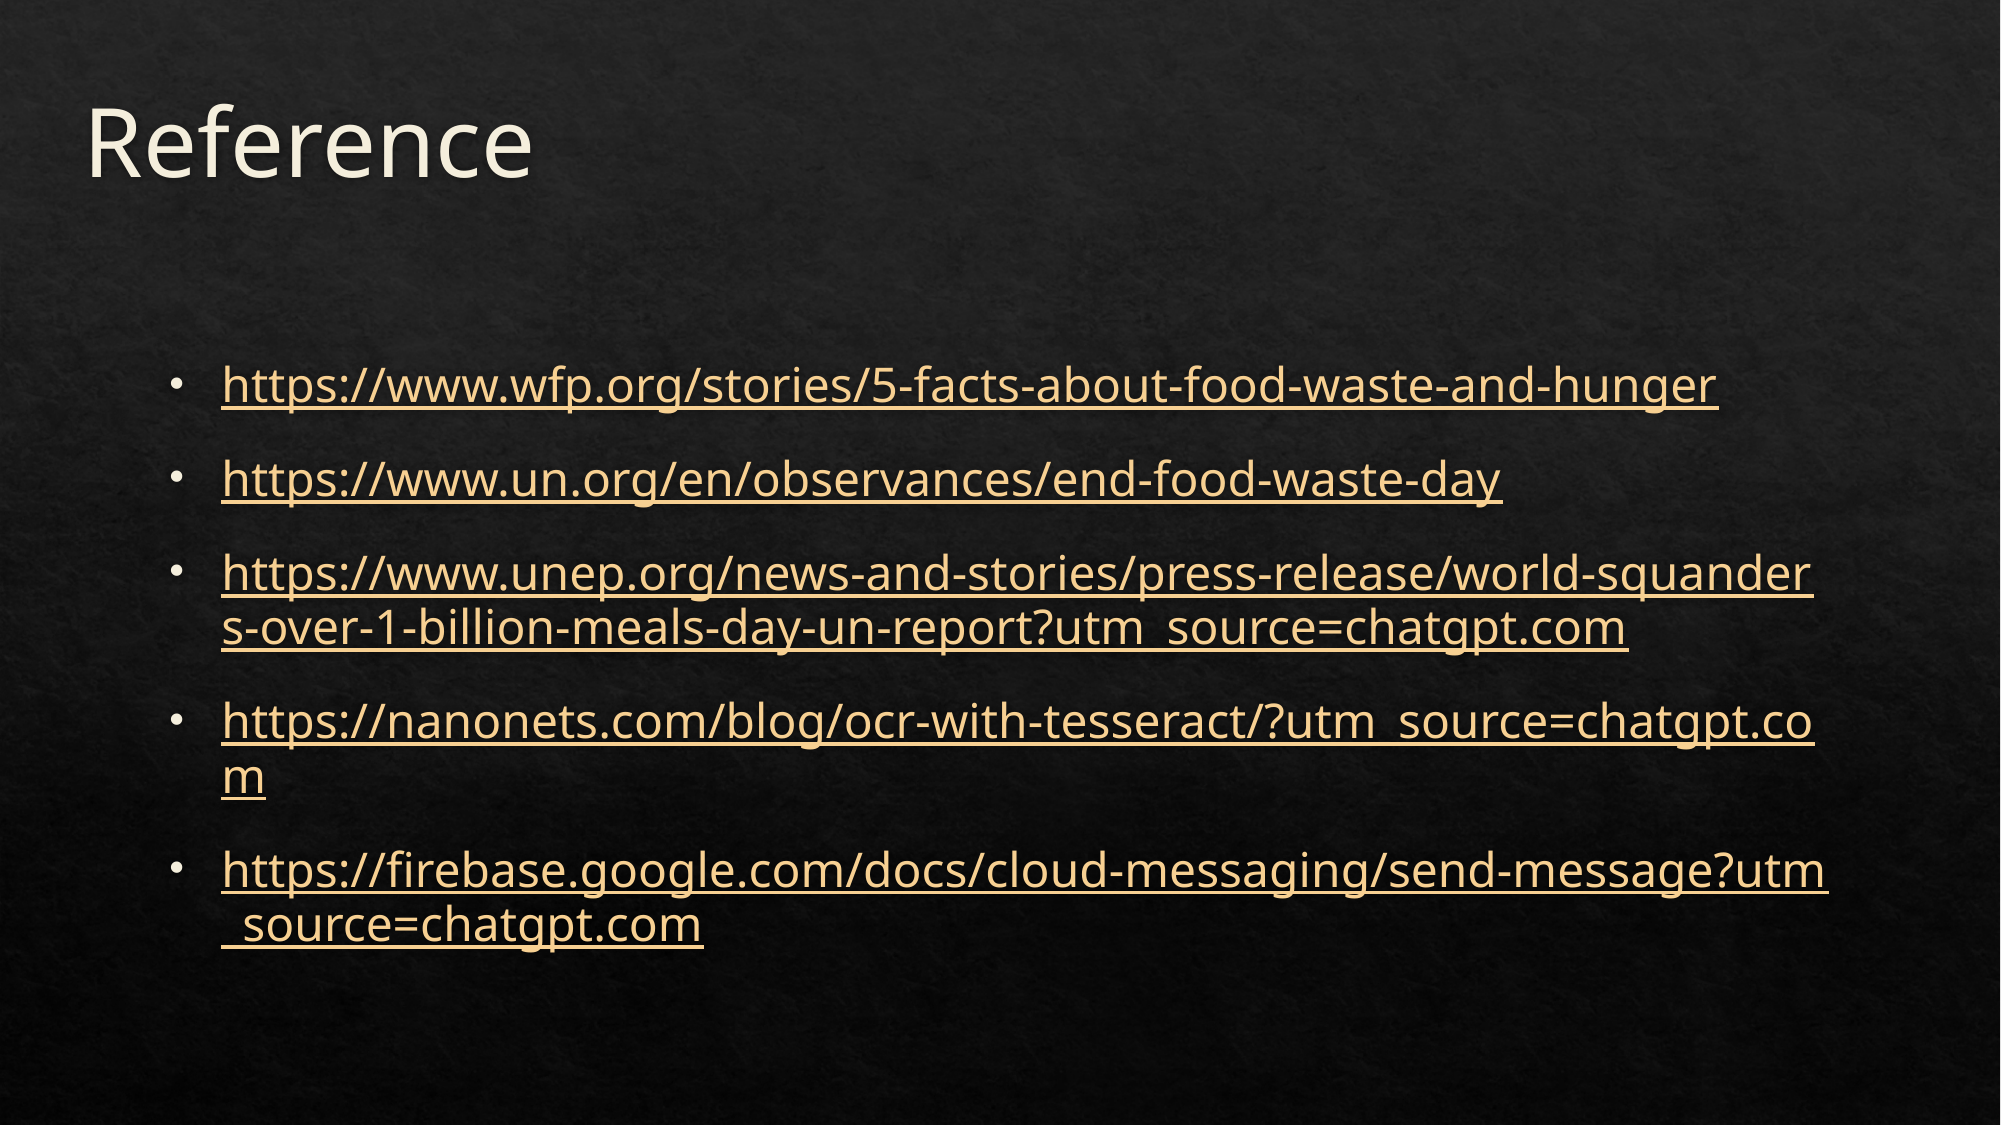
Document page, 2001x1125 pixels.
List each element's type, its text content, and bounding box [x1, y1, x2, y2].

list https://www.wfp.org/stories/5-facts-about-food-waste-and-hunger https://www.un.org/en/observances/end-food-waste-day https://www.unep.org/news-and-stories/press-release/world-squanders-over-1-billion-meals-day-un-report?utm_source=chatgpt.com https://nanonets.com/blog/ocr-with-tesseract/?utm_source=chatgpt.com https://firebase.google.com/docs/cloud-messaging/send-message?utm_source=chatgpt.com [149, 340, 1849, 950]
title Reference [0, 42, 1159, 250]
